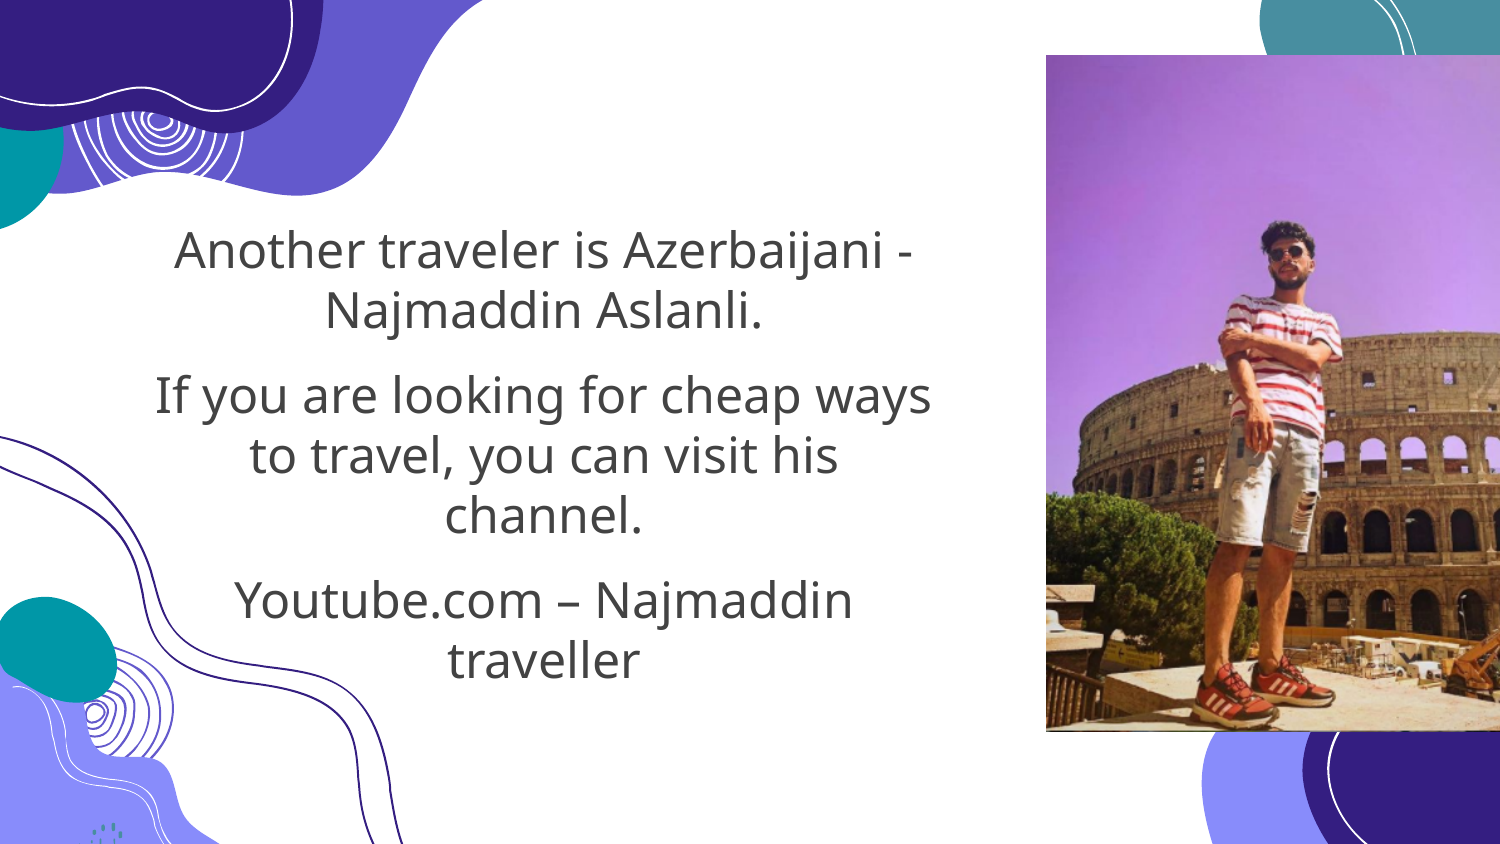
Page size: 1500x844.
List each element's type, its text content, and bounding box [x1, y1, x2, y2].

picture [1046, 55, 1500, 733]
list Another traveler is Azerbaijani - Najmaddin Aslanli. If you are looking for cheap ways to travel, you can visit his channel. Youtube.com – Najmaddin traveller [140, 203, 949, 844]
